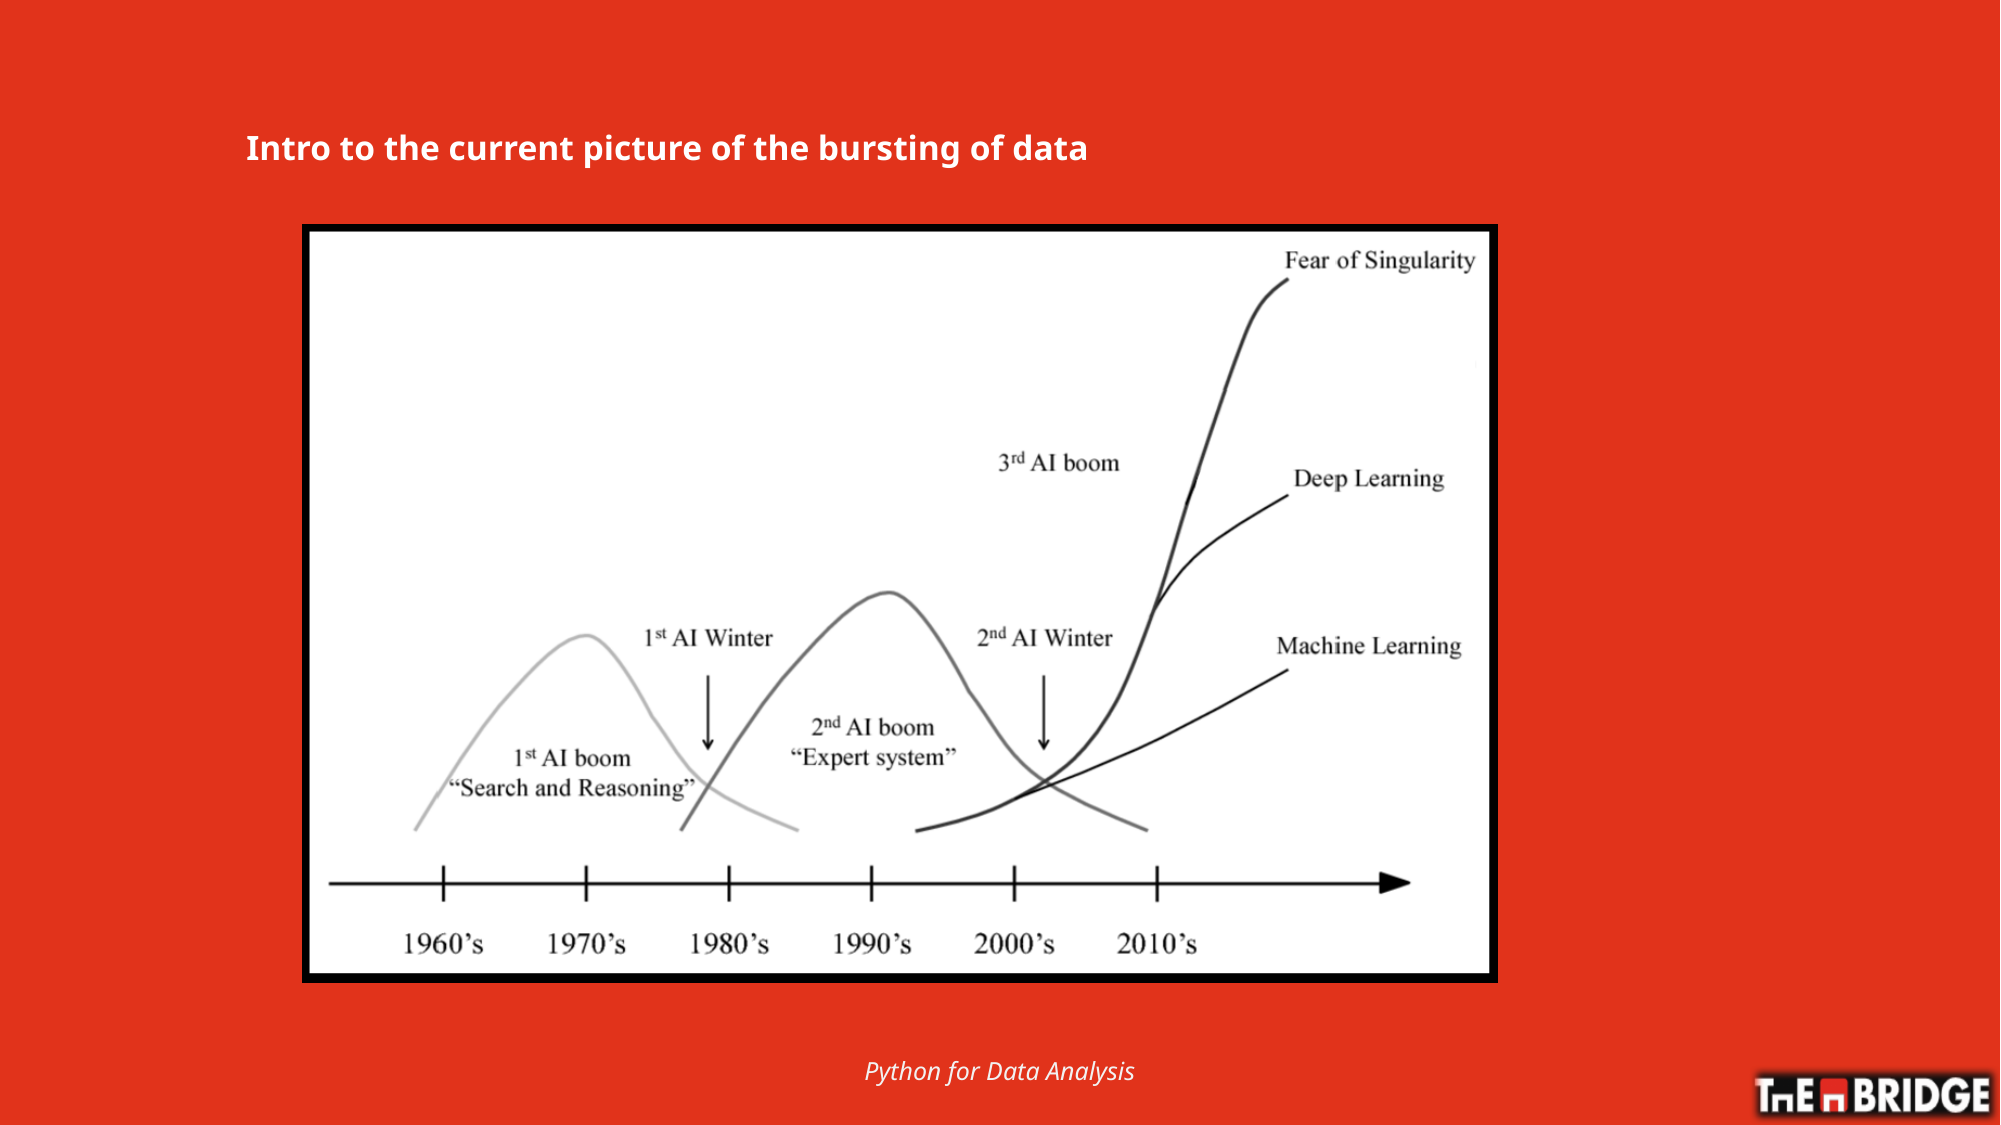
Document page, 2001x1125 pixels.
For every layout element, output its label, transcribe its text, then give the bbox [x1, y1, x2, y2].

title Intro to the current picture of the bursting of data [231, 124, 1732, 202]
picture [302, 224, 1498, 983]
list Python for Data Analysis [662, 1042, 1338, 1103]
picture [1749, 1065, 2000, 1125]
